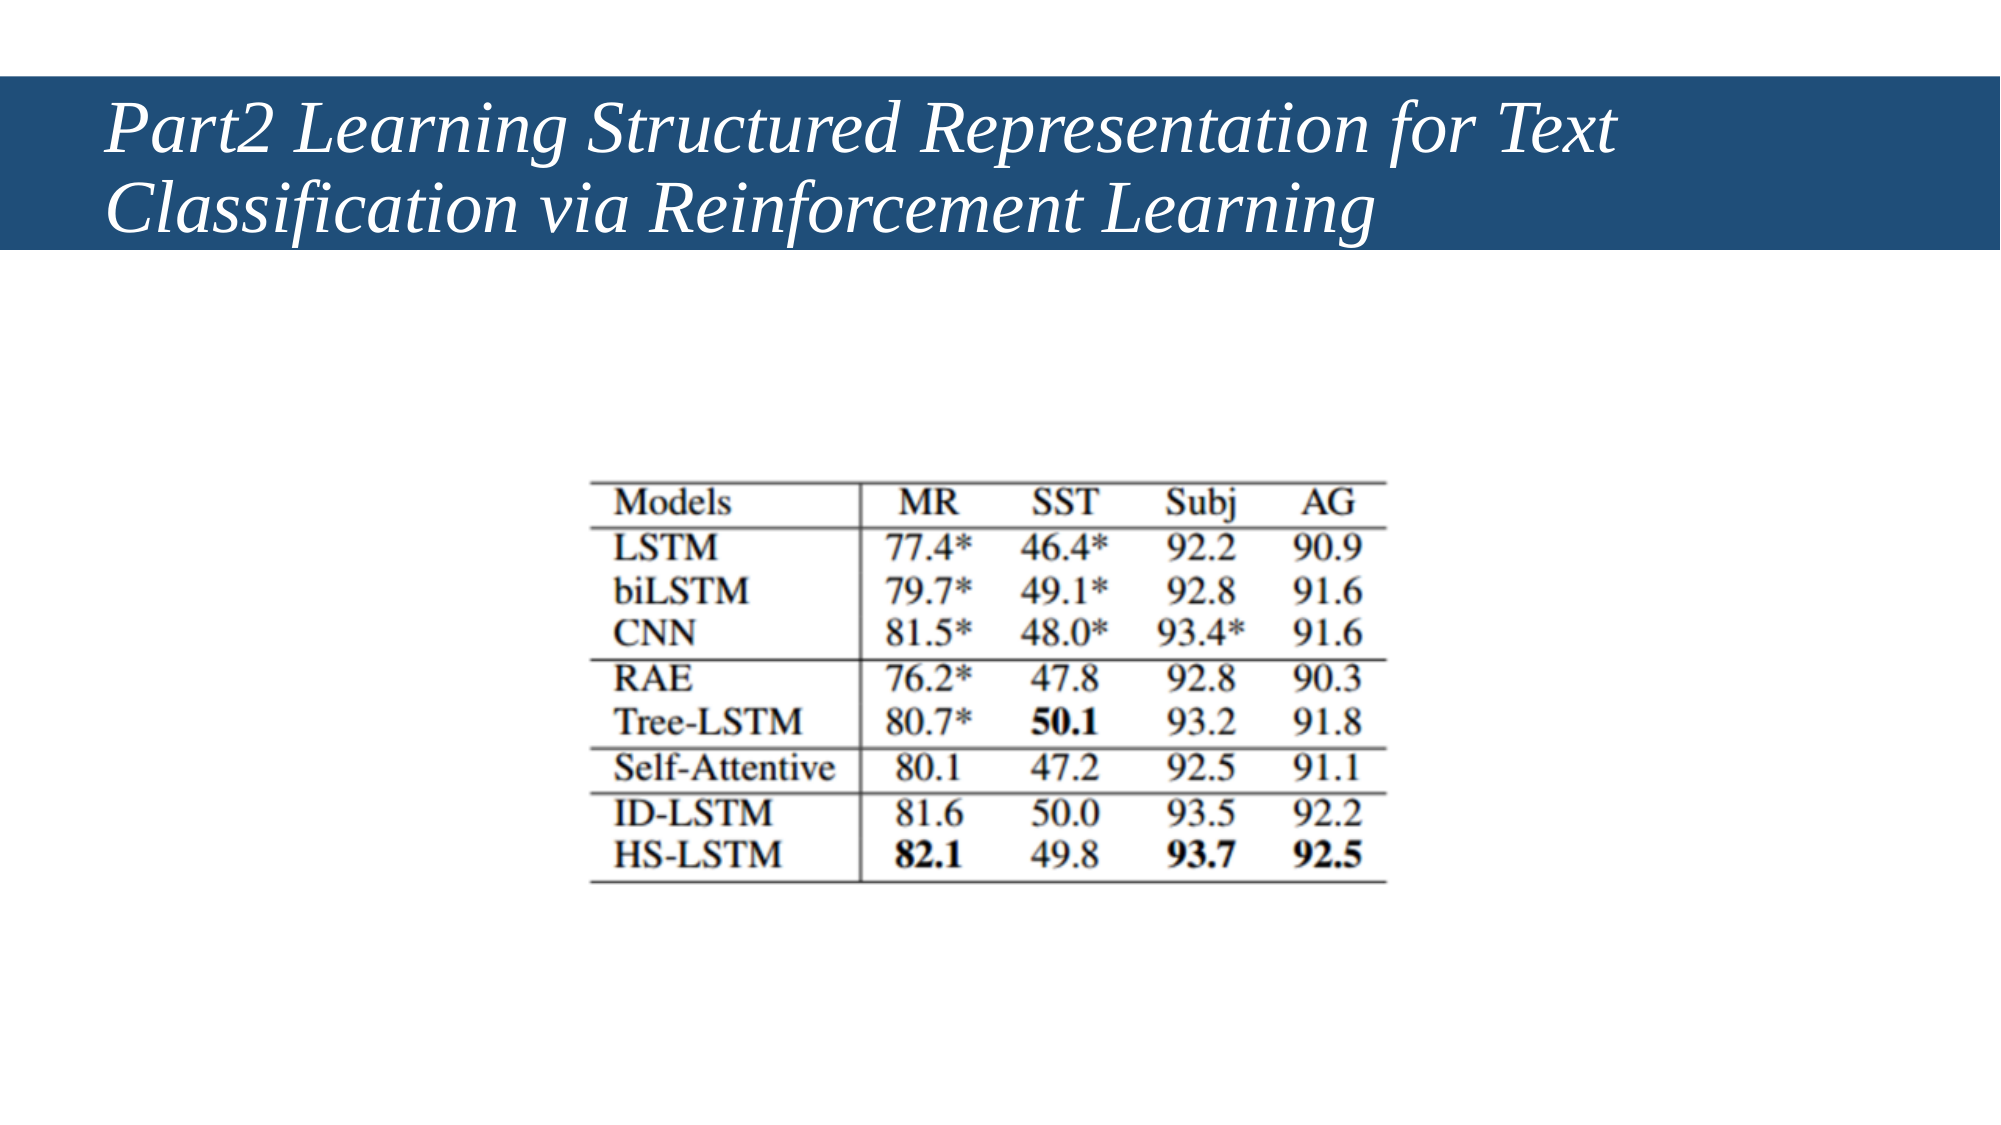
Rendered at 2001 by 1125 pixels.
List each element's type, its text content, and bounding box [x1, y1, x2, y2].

title Part2 Learning Structured Representation for Text Classification via Reinforcement Learning [89, 37, 1815, 255]
text_box [0, 75, 89, 251]
picture [570, 441, 1430, 913]
text_box [1815, 75, 2000, 251]
